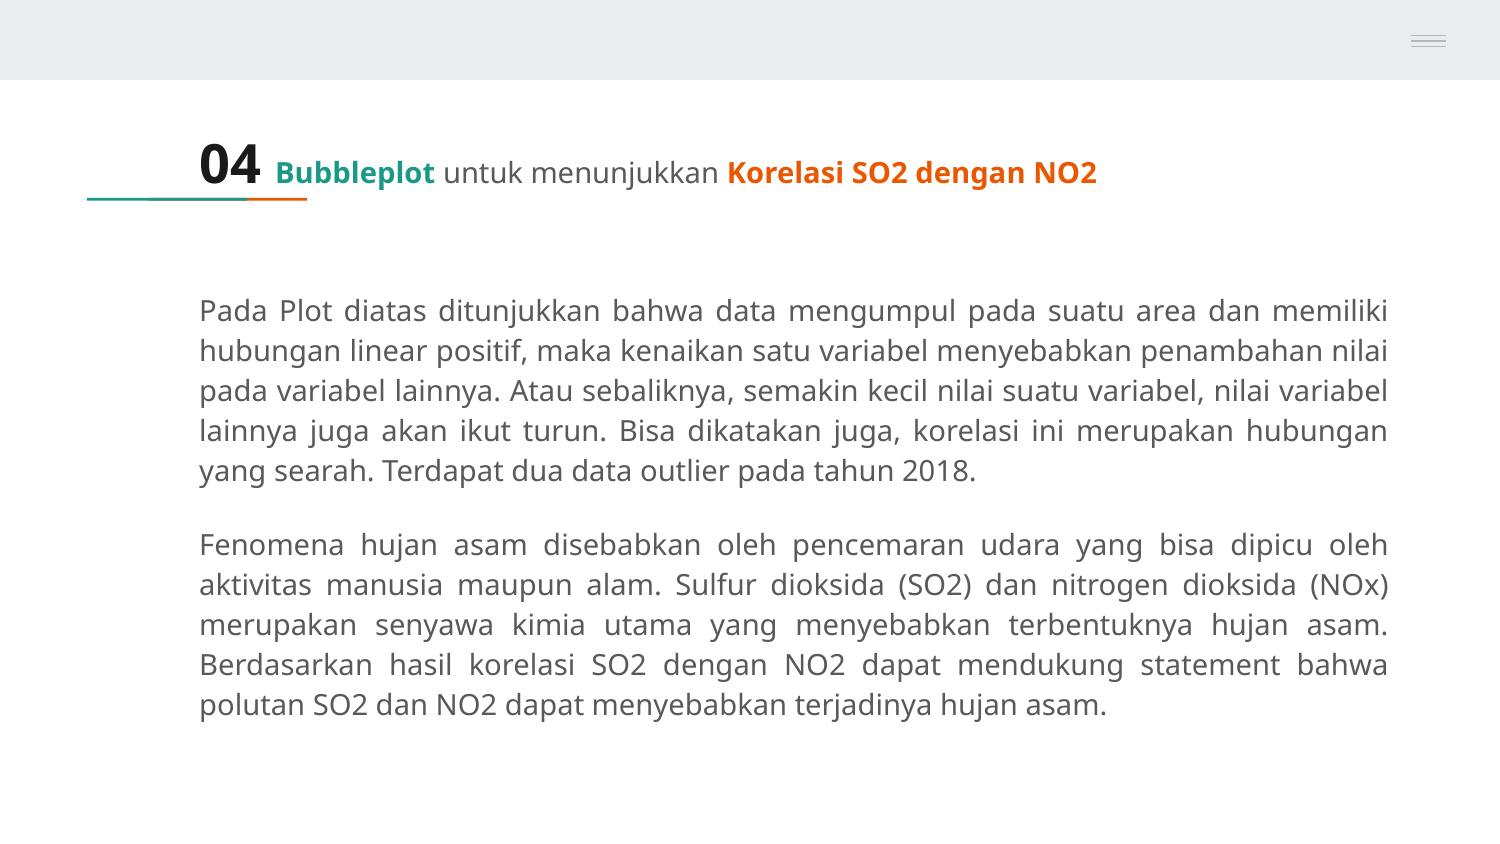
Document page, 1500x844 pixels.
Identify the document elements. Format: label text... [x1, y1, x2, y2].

list Pada Plot diatas ditunjukkan bahwa data mengumpul pada suatu area dan memiliki hubungan linear positif, maka kenaikan satu variabel menyebabkan penambahan nilai pada variabel lainnya. Atau sebaliknya, semakin kecil nilai suatu variabel, nilai variabel lainnya juga akan ikut turun. Bisa dikatakan juga, korelasi ini merupakan hubungan yang searah. Terdapat dua data outlier pada tahun 2018. Fenomena hujan asam disebabkan oleh pencemaran udara yang bisa dipicu oleh aktivitas manusia maupun alam. Sulfur dioksida (SO2) dan nitrogen dioksida (NOx) merupakan senyawa kimia utama yang menyebabkan terbentuknya hujan asam. Berdasarkan hasil korelasi SO2 dengan NO2 dapat mendukung statement bahwa polutan SO2 dan NO2 dapat menyebabkan terjadinya hujan asam. [184, 271, 1405, 608]
title 04 Bubbleplot untuk menunjukkan Korelasi SO2 dengan NO2 [184, 117, 1463, 206]
text_box [1409, 25, 1452, 56]
